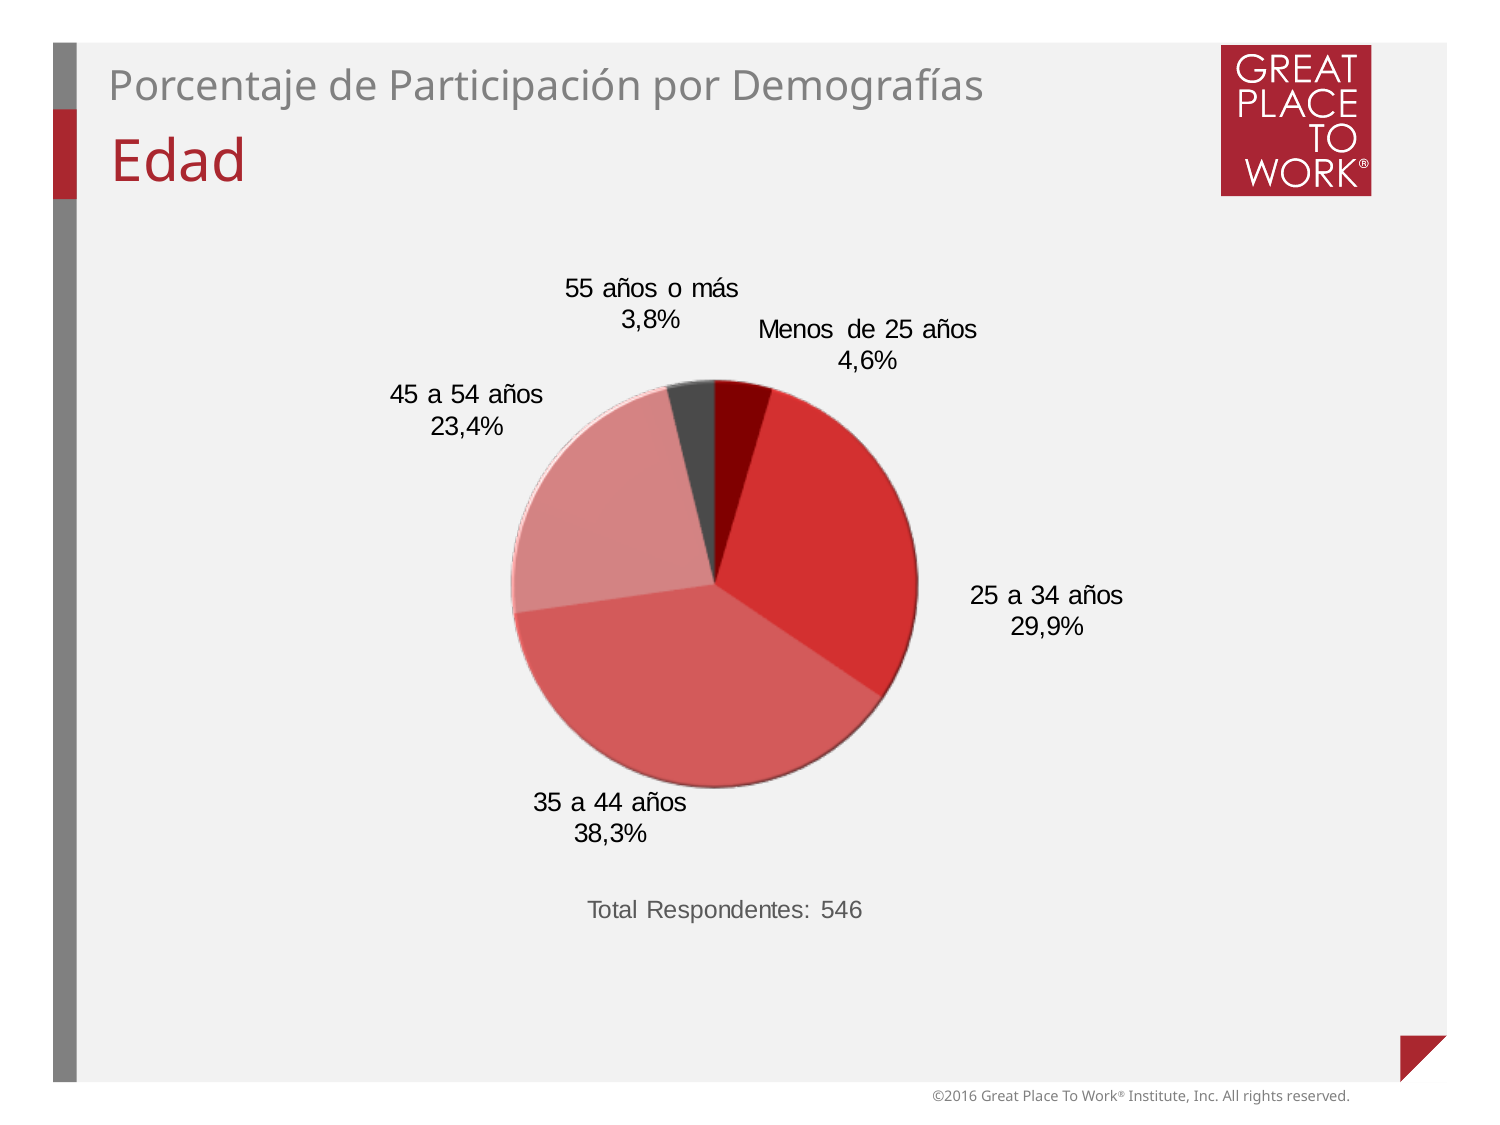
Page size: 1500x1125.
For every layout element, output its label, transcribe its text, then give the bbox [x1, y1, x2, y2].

title Edad [95, 113, 1243, 204]
picture [166, 200, 1354, 925]
subtitle Porcentaje de Participación por Demografías [93, 51, 1200, 117]
